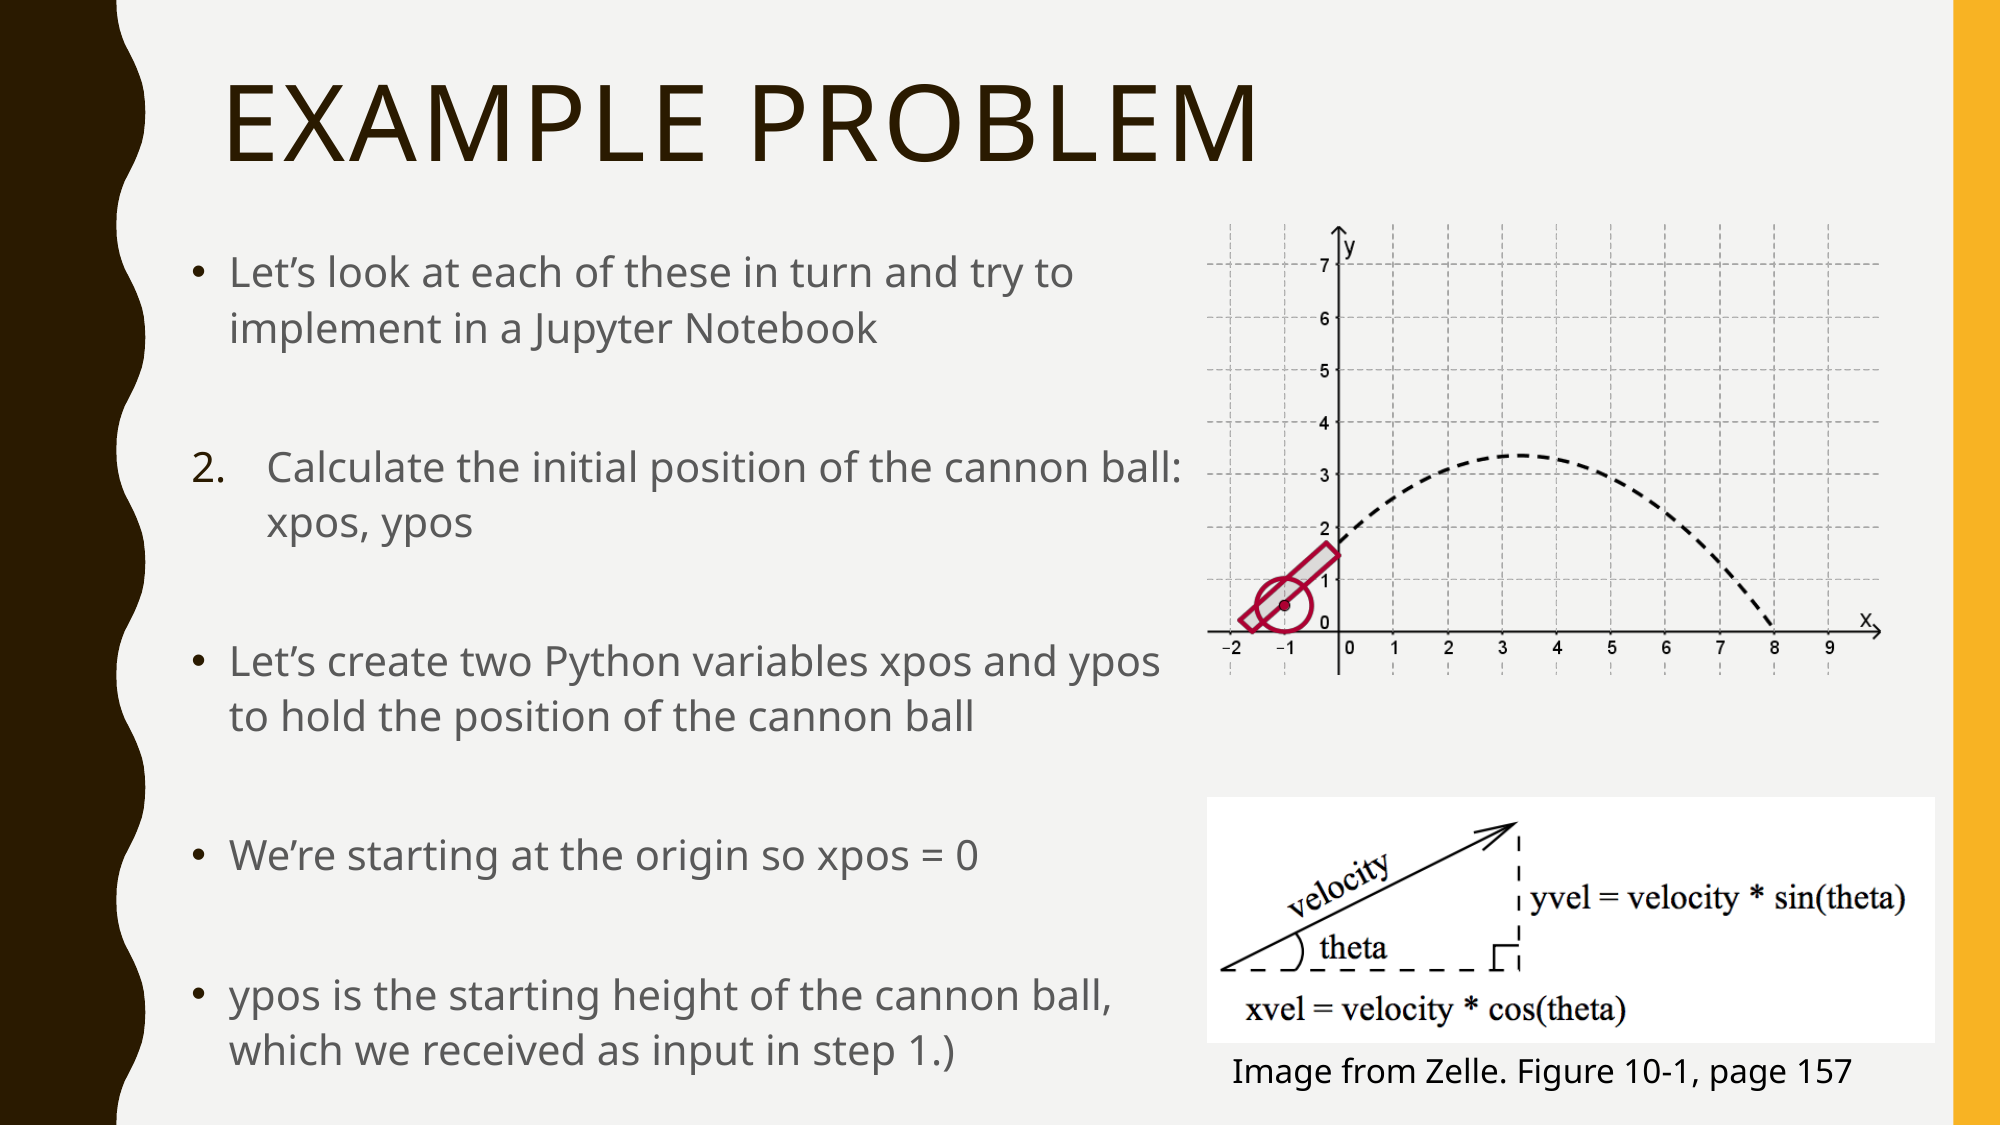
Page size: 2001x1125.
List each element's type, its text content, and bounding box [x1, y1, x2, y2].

text_box Image from Zelle. Figure 10-1, page 157 [1217, 1044, 1875, 1098]
picture [1206, 797, 1935, 1044]
picture [1206, 224, 1882, 675]
list Let’s look at each of these in turn and try to implement in a Jupyter Notebook Calculate the initial position of the cannon ball: xpos, ypos Let’s create two Python variables xpos and ypos to hold the position of the cannon ball We’re starting at the origin so xpos = 0 ypos is the starting height of the cannon ball, which we received as input in step 1.) [176, 233, 1207, 1099]
title Example problem [205, 62, 1875, 233]
